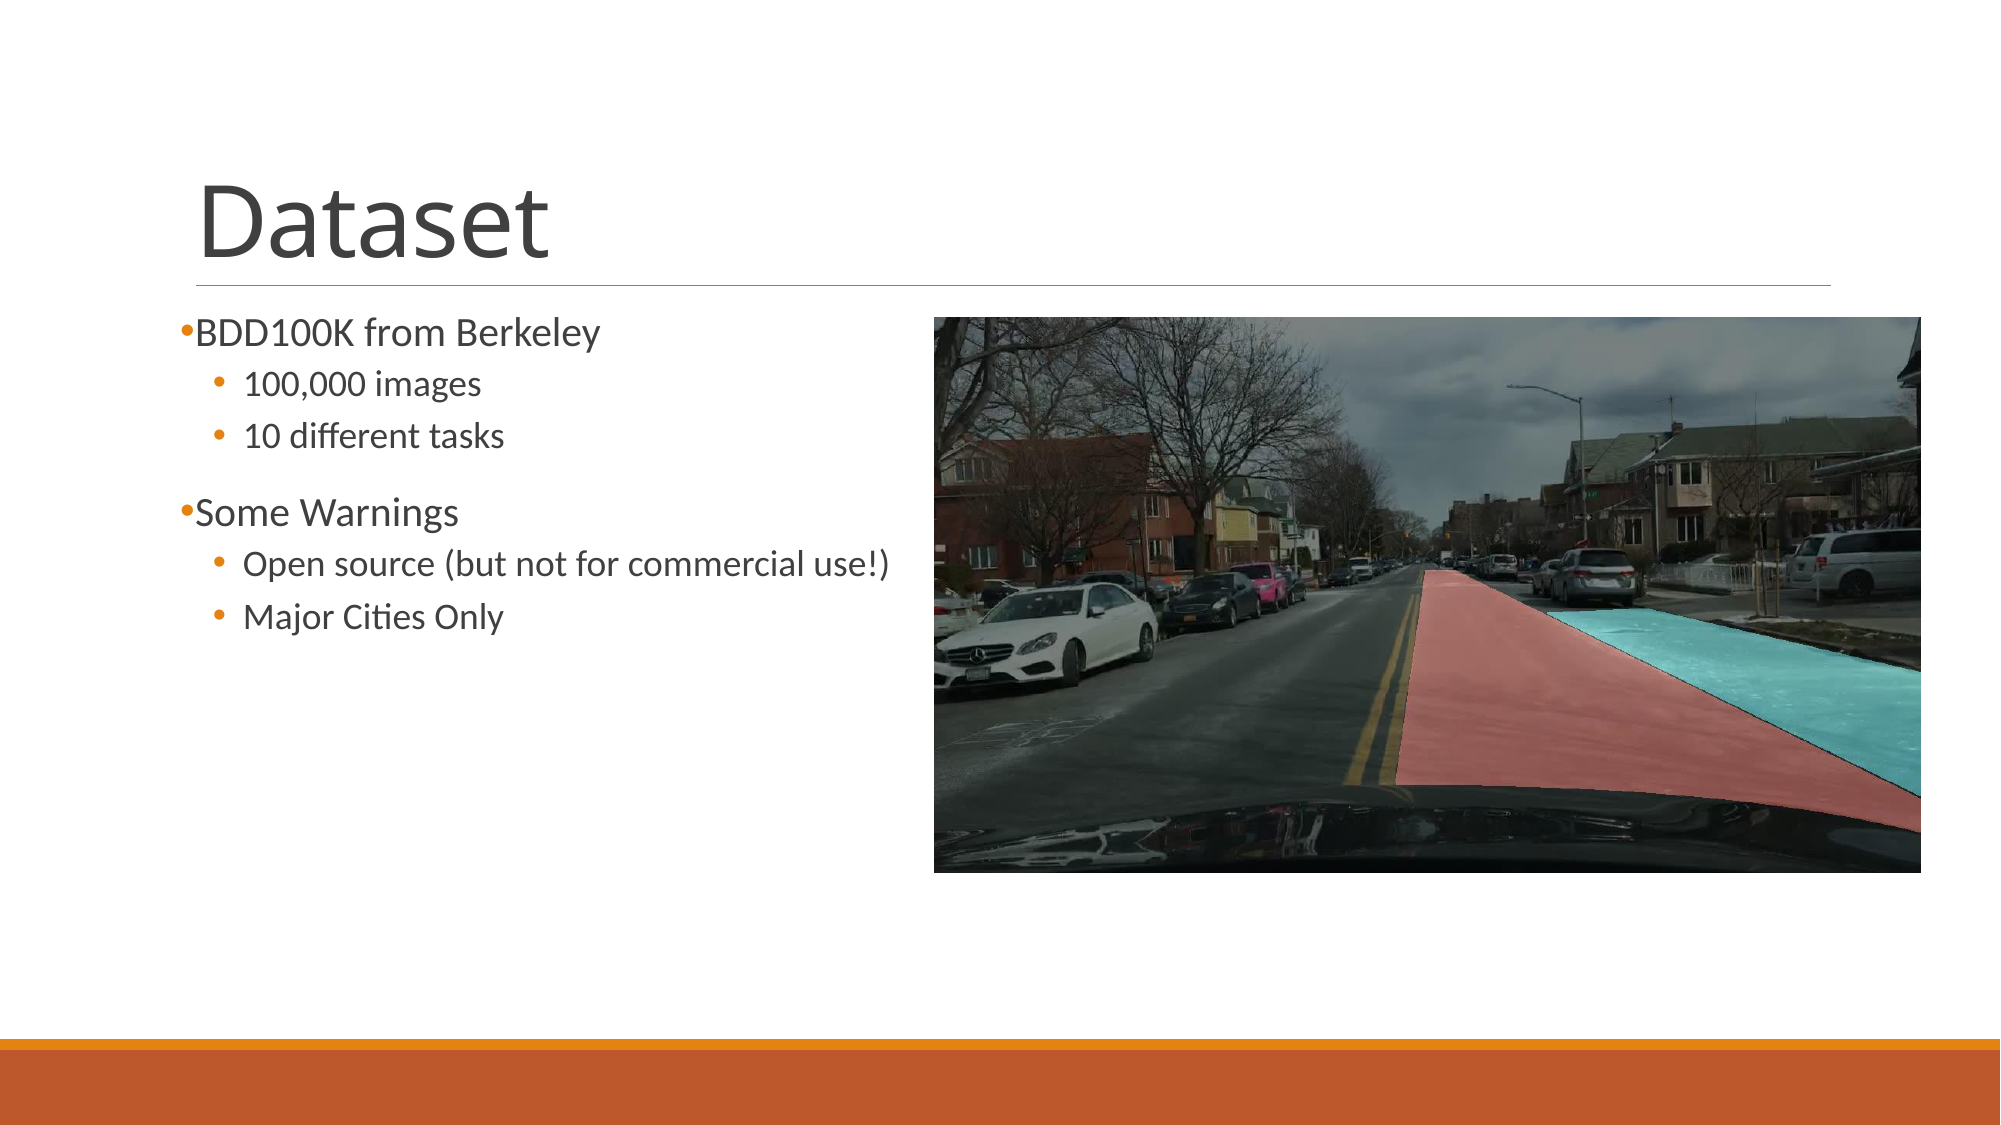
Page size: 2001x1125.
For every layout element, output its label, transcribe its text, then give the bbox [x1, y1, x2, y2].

title Dataset [180, 47, 1830, 285]
list BDD100K from Berkeley 100,000 images 10 different tasks Some Warnings Open source (but not for commercial use!) Major Cities Only [180, 302, 898, 990]
picture [933, 317, 1922, 874]
